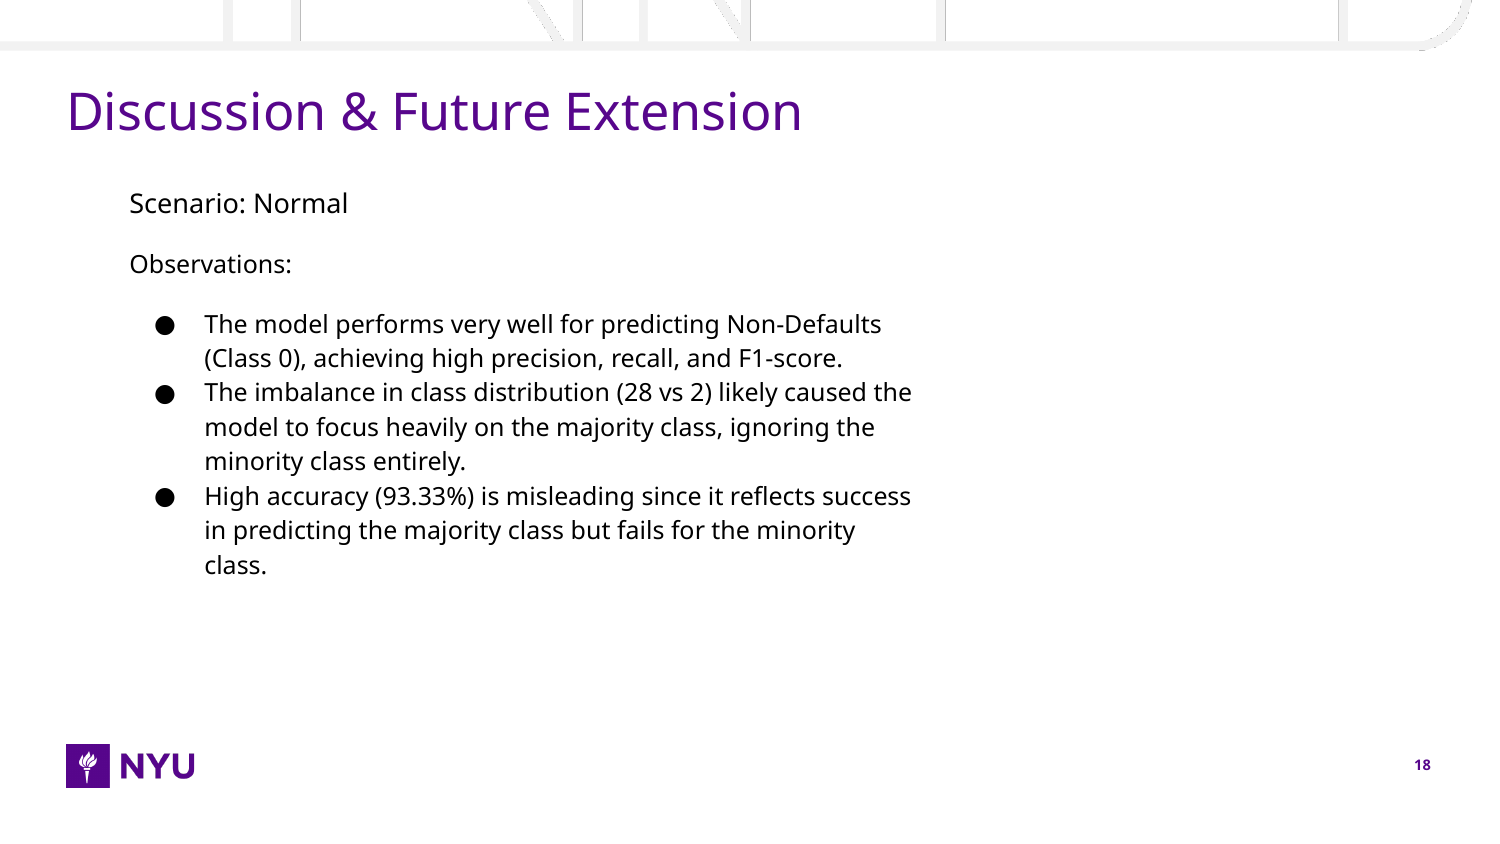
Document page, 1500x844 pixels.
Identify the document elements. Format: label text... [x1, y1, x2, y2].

text_box Scenario: Normal Observations: The model performs very well for predicting Non-Defaults (Class 0), achieving high precision, recall, and F1-score. The imbalance in class distribution (28 vs 2) likely caused the model to focus heavily on the majority class, ignoring the minority class entirely. High accuracy (93.33%) is misleading since it reflects success in predicting the majority class but fails for the minority class. [114, 166, 931, 685]
picture [66, 744, 195, 788]
picture [0, 0, 1496, 51]
title Discussion & Future Extension [51, 72, 1434, 167]
